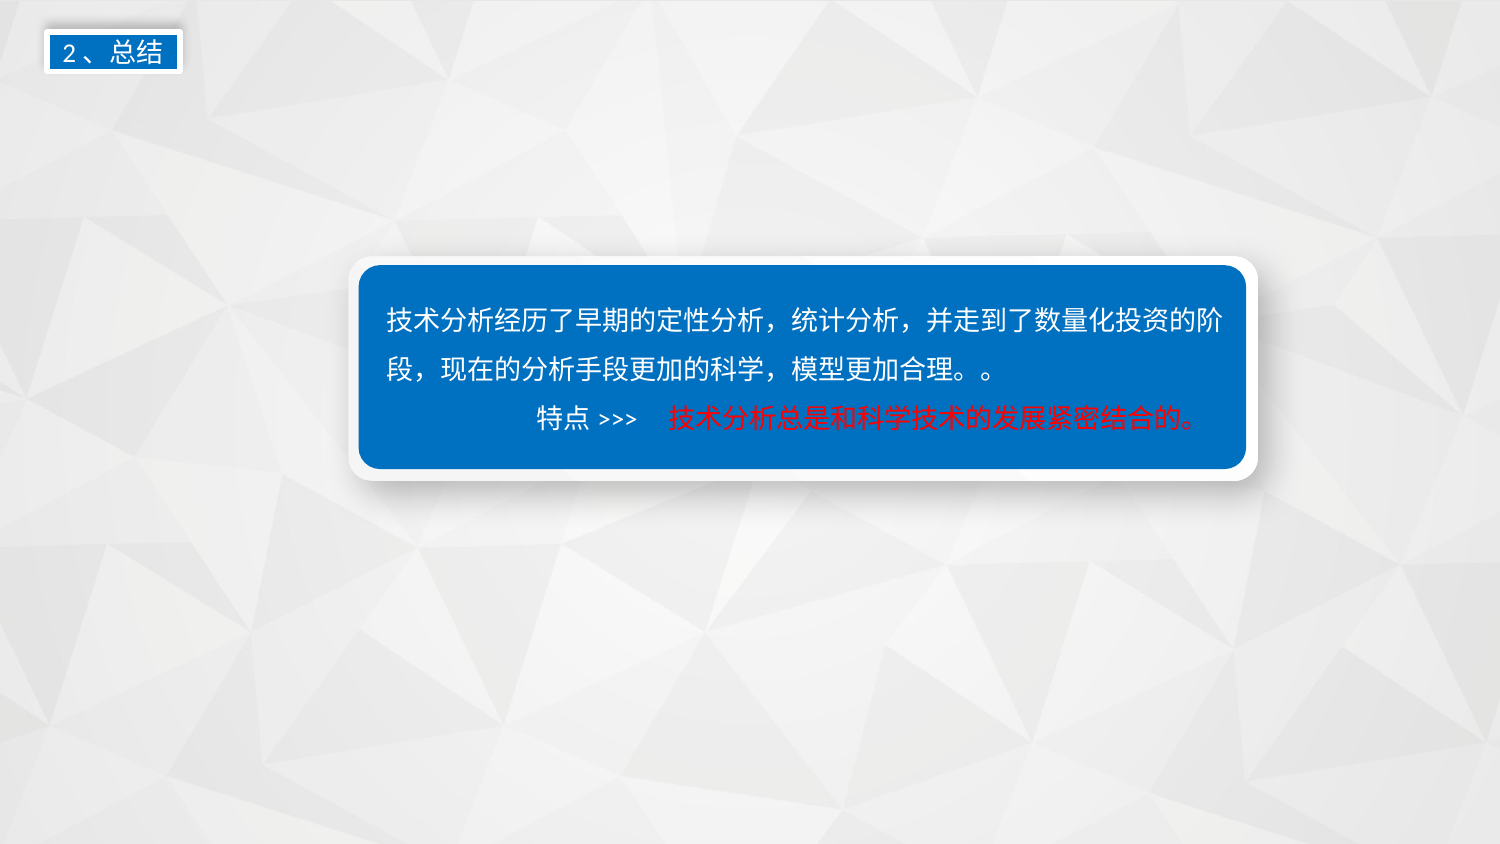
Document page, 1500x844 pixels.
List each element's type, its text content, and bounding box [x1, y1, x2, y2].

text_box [348, 256, 1259, 482]
text_box 2、总结 [47, 31, 181, 72]
picture [0, 0, 1500, 844]
